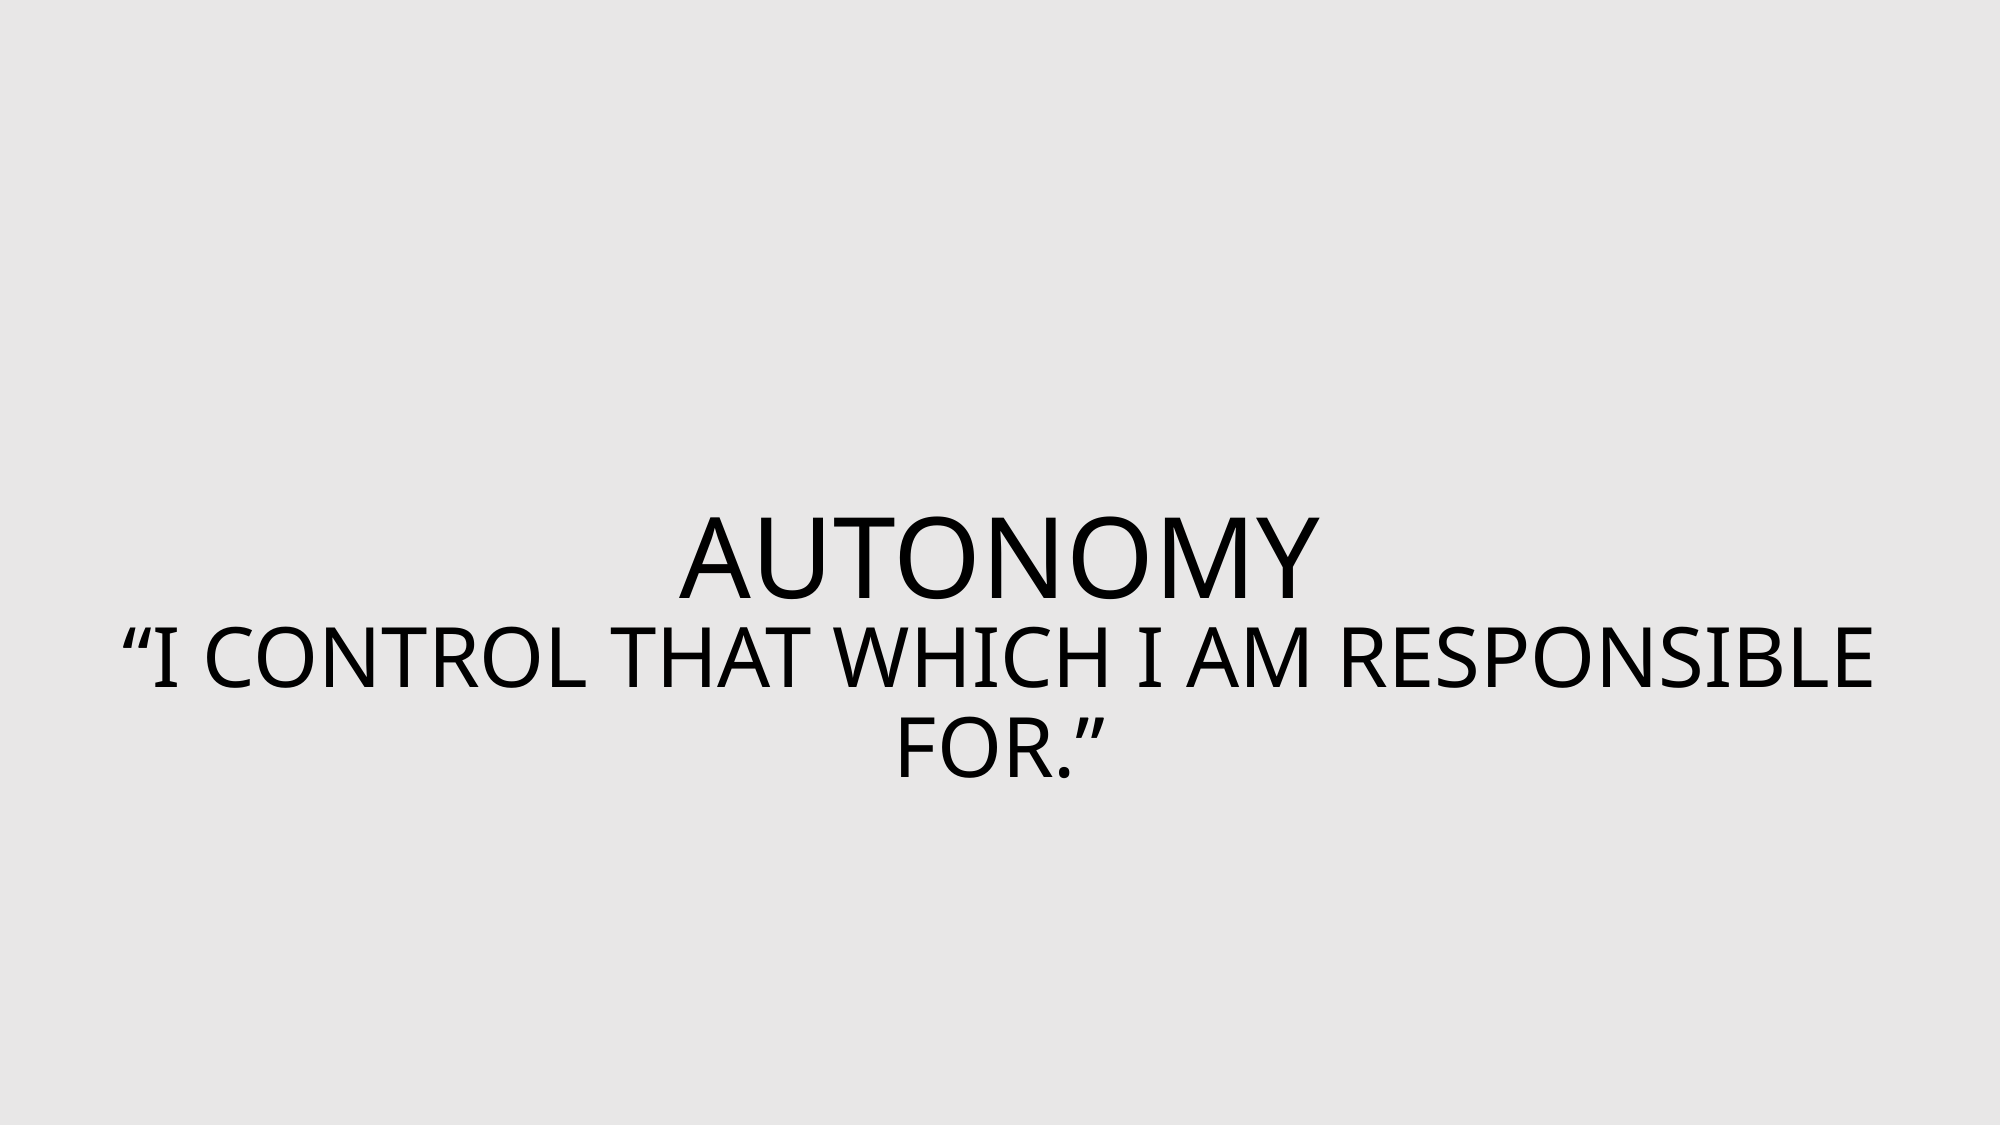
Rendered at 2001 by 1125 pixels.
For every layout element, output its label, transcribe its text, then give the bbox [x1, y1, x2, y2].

text_box “I control that which I am responsible for.” [0, 597, 2000, 815]
title Autonomy [0, 453, 2000, 597]
